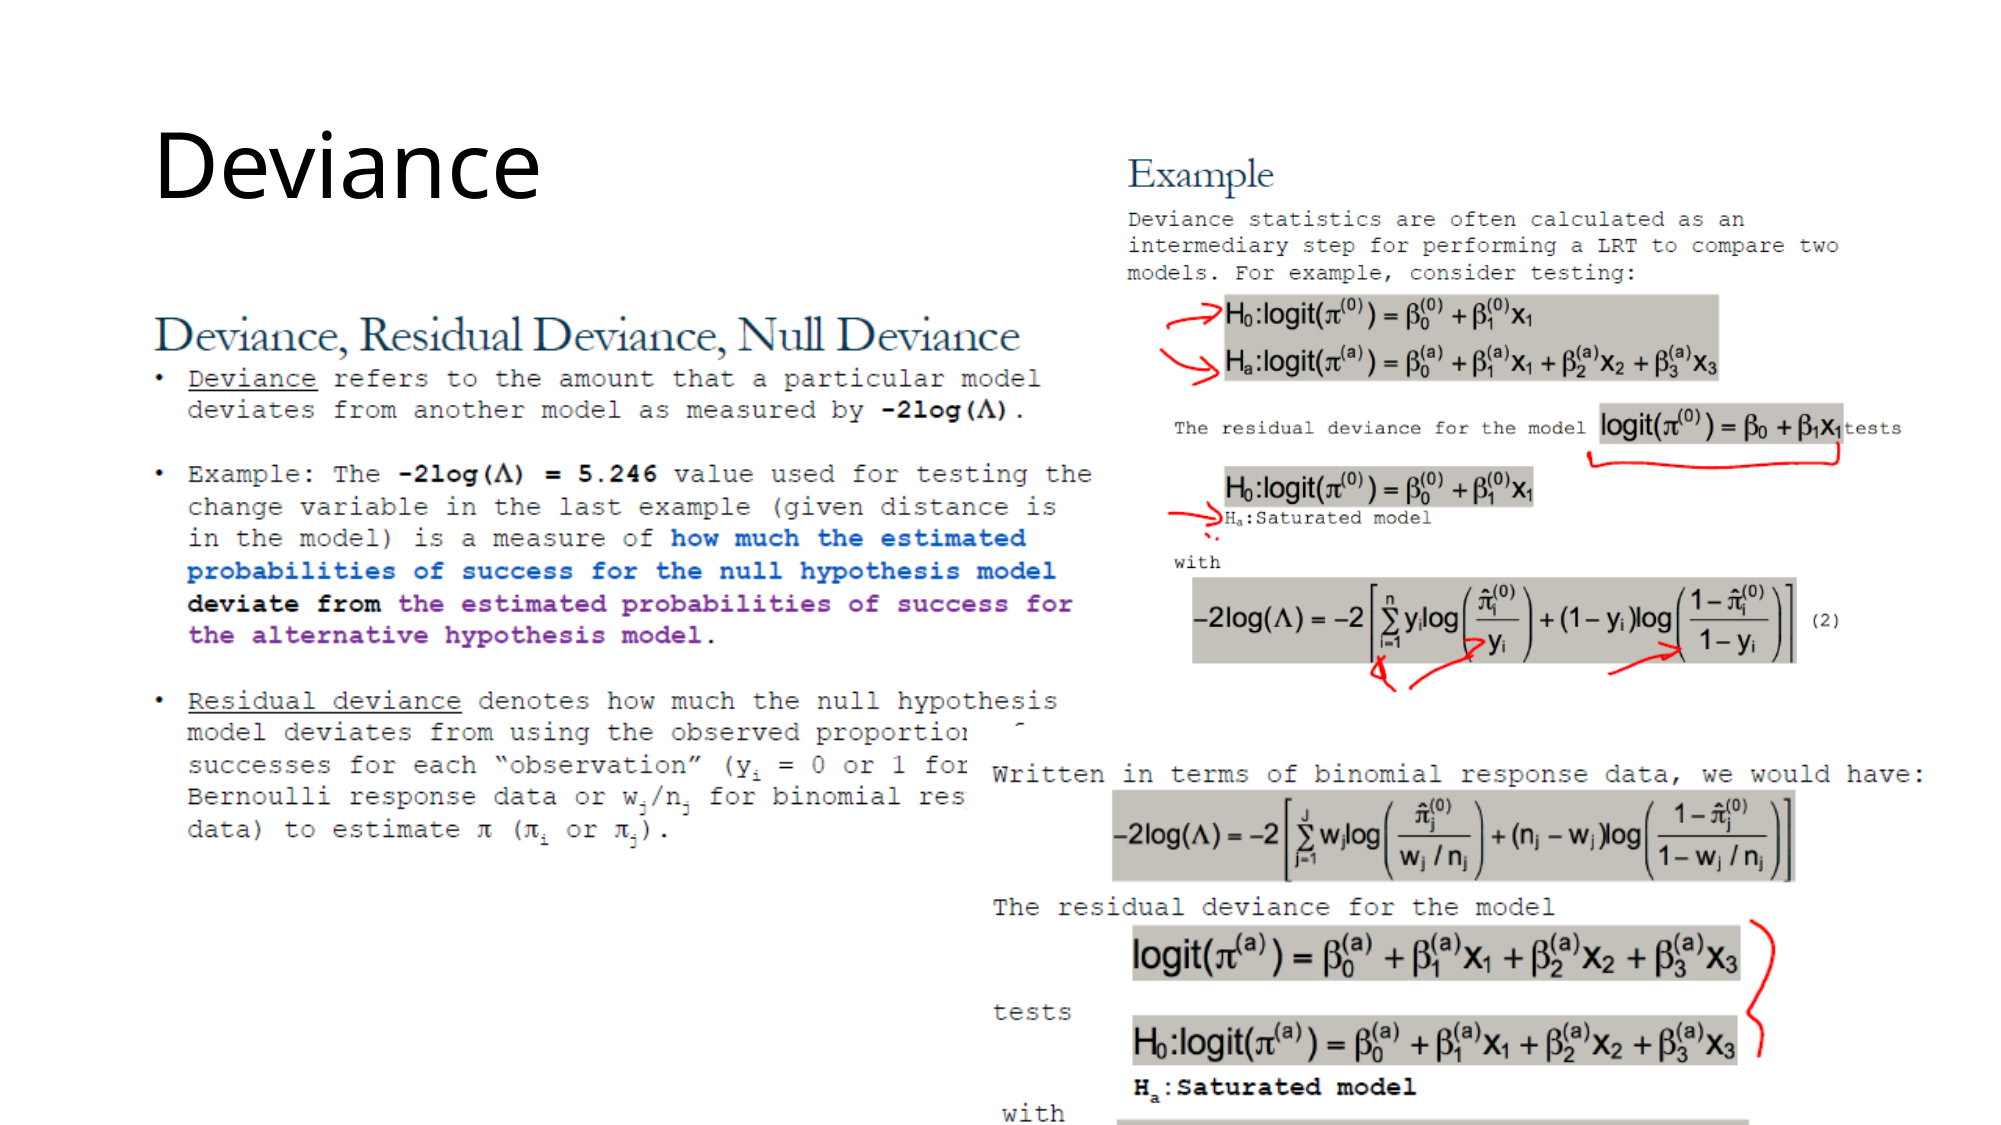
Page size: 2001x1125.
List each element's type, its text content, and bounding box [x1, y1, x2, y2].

picture [967, 726, 1949, 1125]
title Deviance [137, 59, 1863, 278]
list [137, 296, 1110, 875]
picture [1109, 149, 1922, 708]
